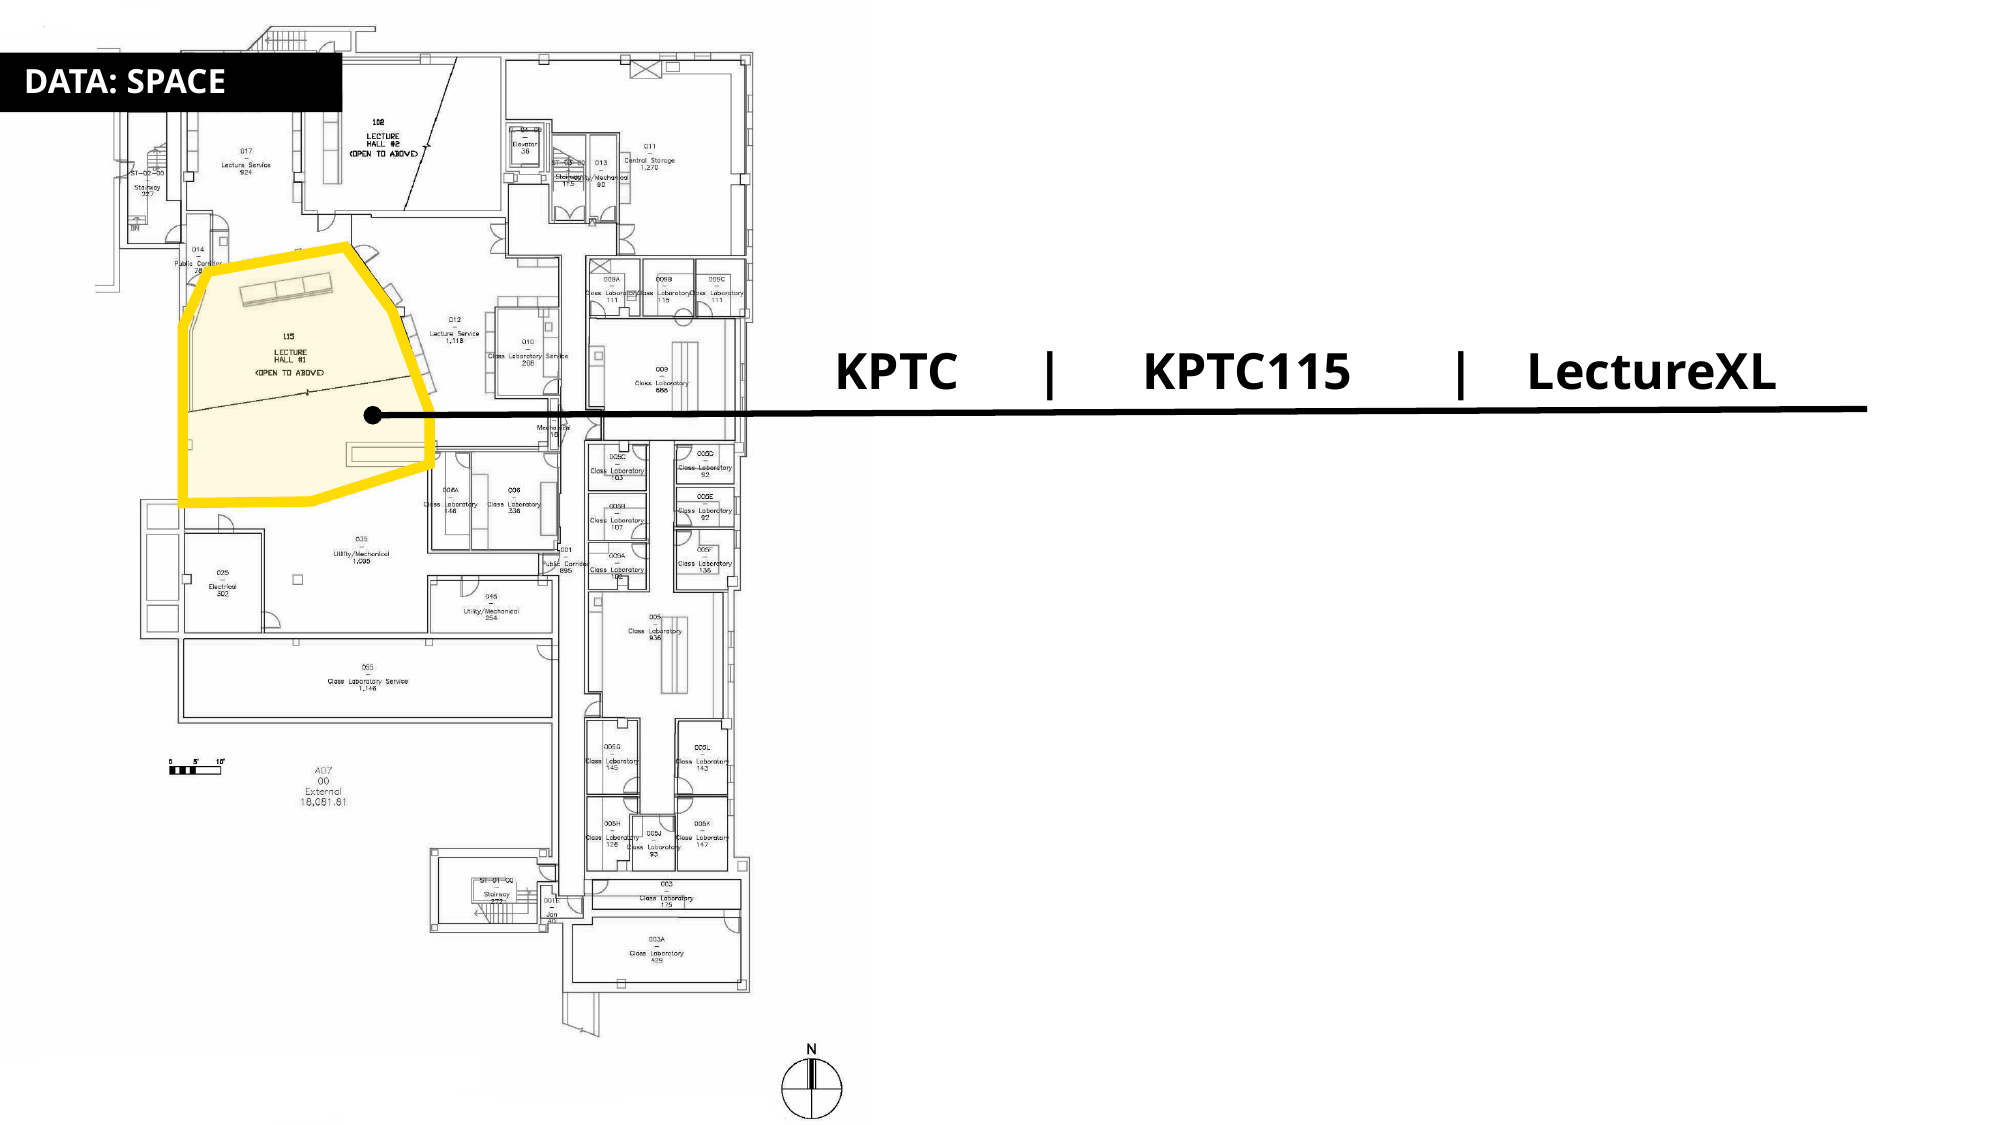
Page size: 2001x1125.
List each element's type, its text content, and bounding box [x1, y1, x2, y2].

picture [0, 0, 870, 1125]
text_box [372, 409, 1868, 416]
text_box KPTC | KPTC115 | LectureXL [870, 332, 1975, 407]
